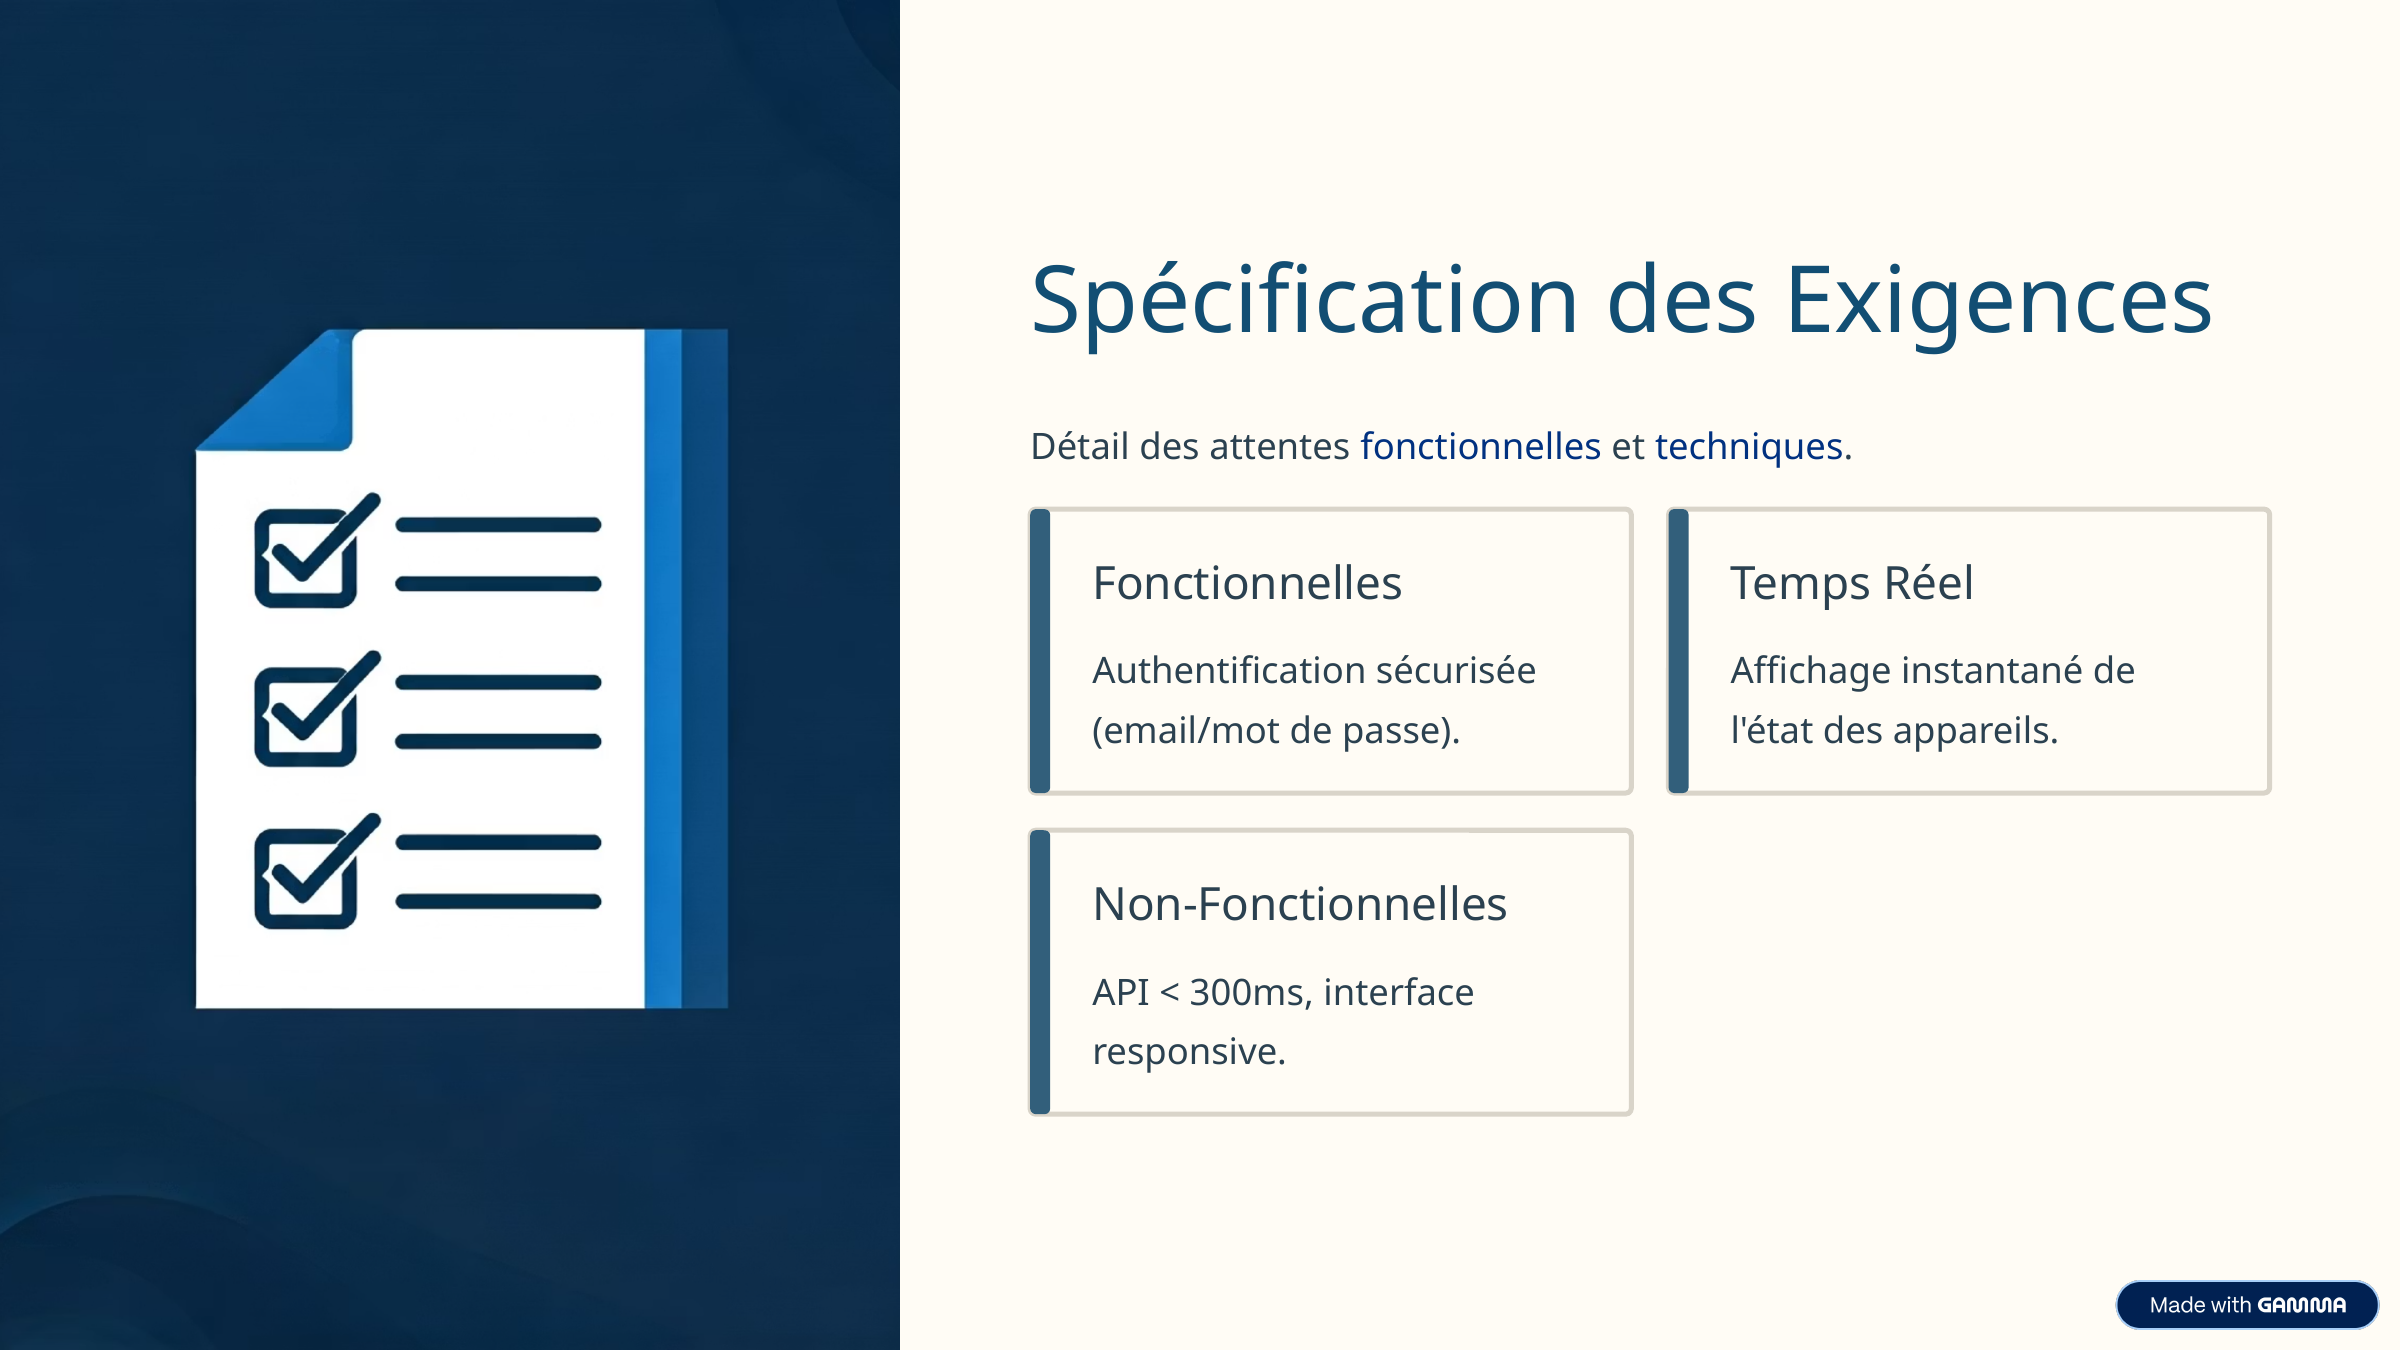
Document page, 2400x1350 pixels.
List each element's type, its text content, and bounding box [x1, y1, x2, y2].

text_box [1030, 830, 1051, 1115]
text_box [1045, 509, 1632, 794]
text_box [1684, 509, 2270, 794]
text_box Non-Fonctionnelles [1092, 872, 1558, 931]
text_box Affichage instantané de l'état des appareils. [1730, 631, 2228, 751]
text_box [1046, 830, 1632, 1115]
text_box Fonctionnelles [1092, 551, 1558, 610]
text_box Spécification des Exigences [1030, 235, 2248, 352]
text_box [1668, 509, 1689, 794]
text_box Temps Réel [1730, 551, 2196, 610]
text_box [1030, 509, 1051, 794]
text_box Authentification sécurisée (email/mot de passe). [1092, 631, 1590, 751]
picture [2106, 1271, 2389, 1339]
picture [0, 0, 900, 1350]
text_box Détail des attentes fonctionnelles et techniques. [1030, 407, 2270, 468]
text_box API < 300ms, interface responsive. [1092, 952, 1590, 1072]
